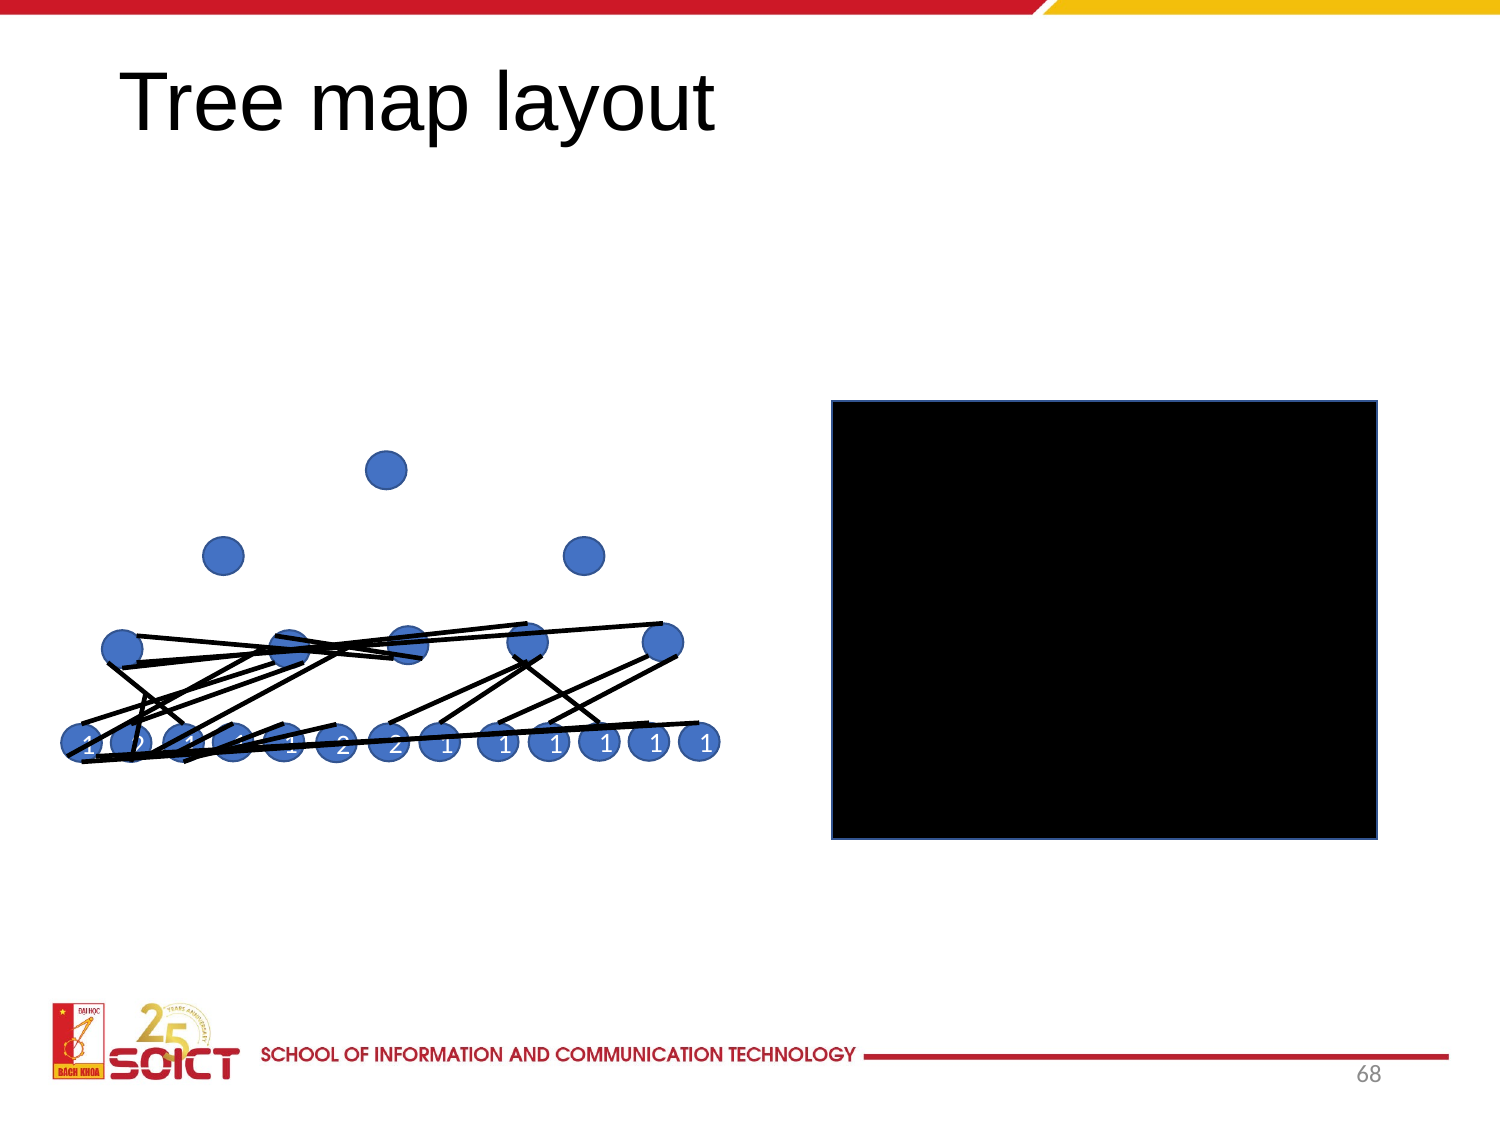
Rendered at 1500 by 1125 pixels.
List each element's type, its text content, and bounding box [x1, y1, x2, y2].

text_box [831, 400, 1378, 840]
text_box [61, 451, 720, 763]
title Tree map layout [103, 29, 1397, 179]
slide_number 68 [1059, 1042, 1397, 1103]
picture [0, 0, 1500, 1125]
